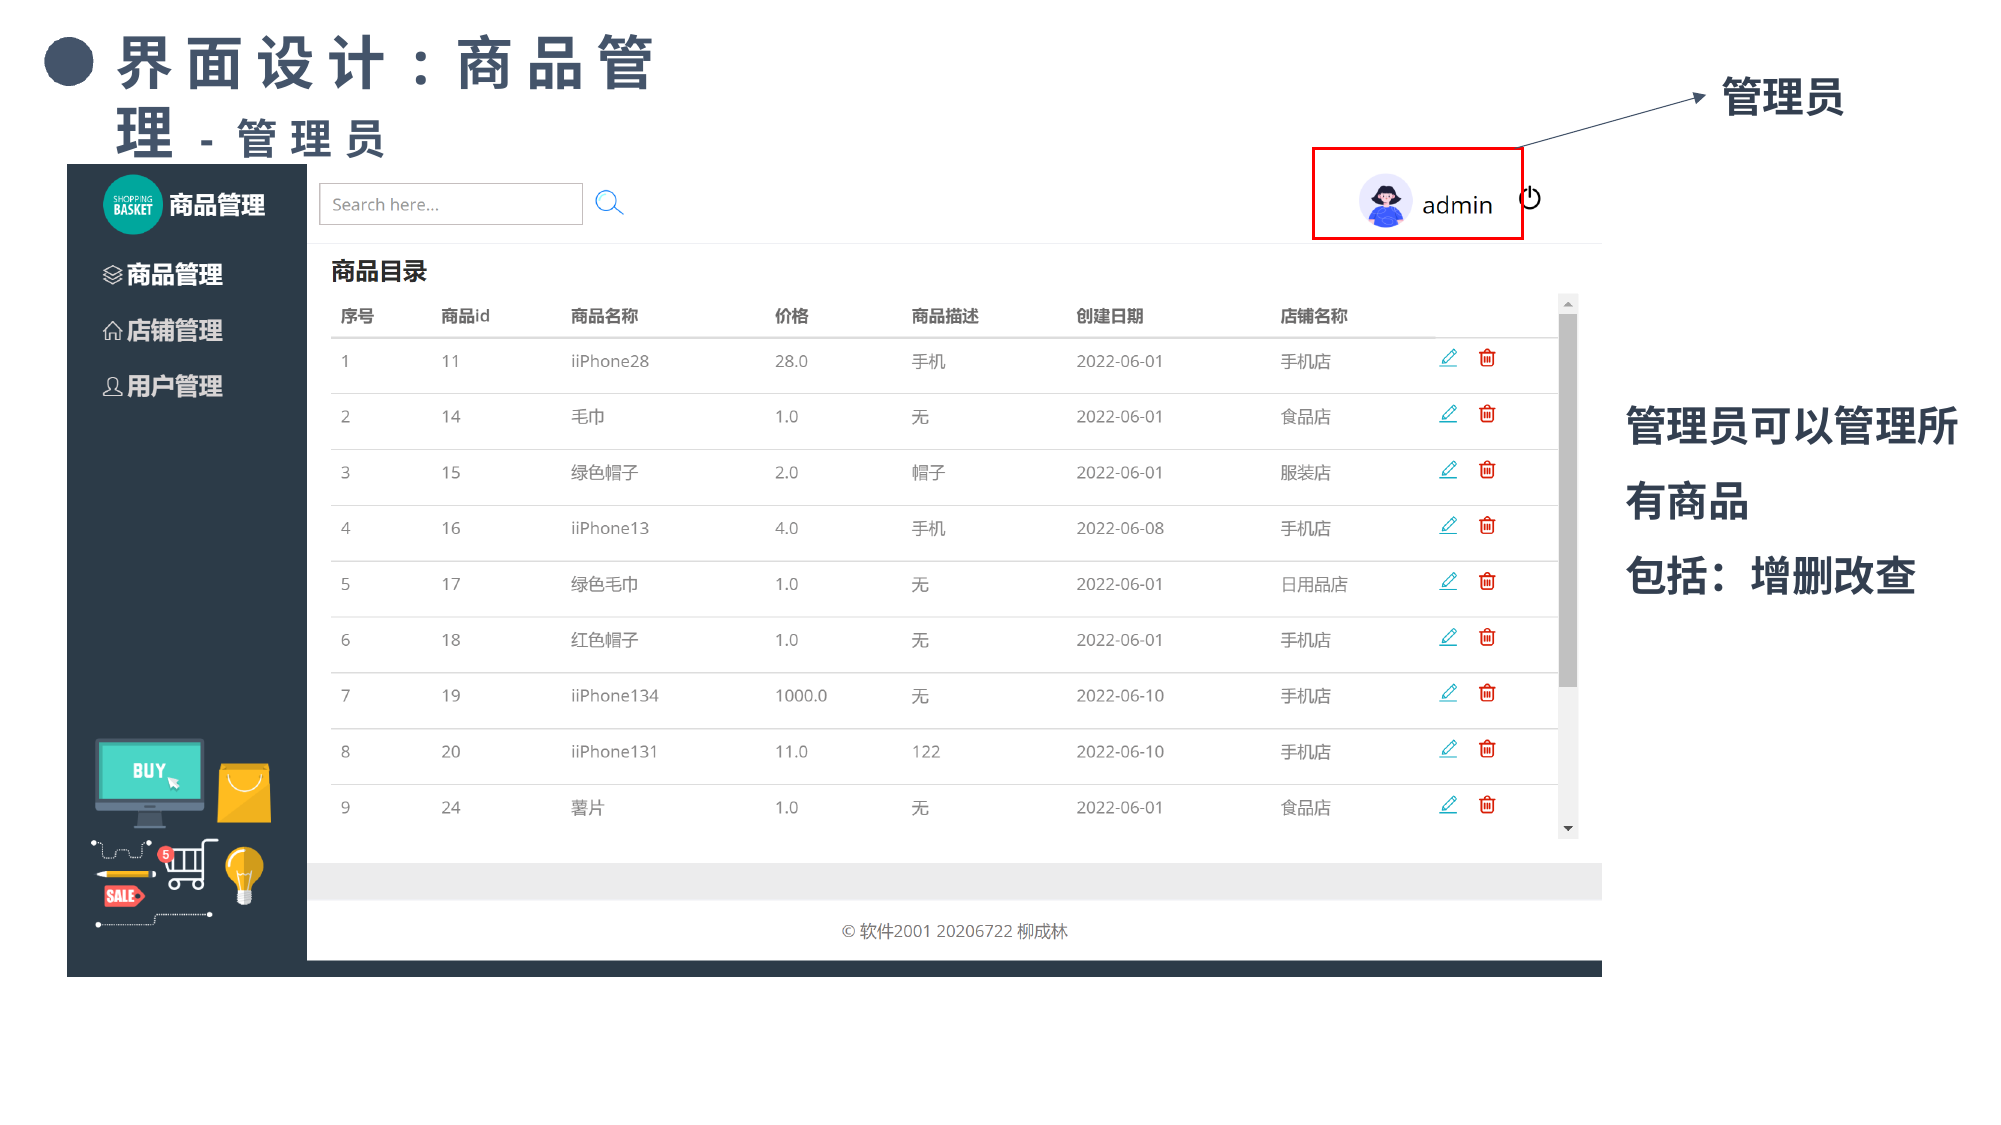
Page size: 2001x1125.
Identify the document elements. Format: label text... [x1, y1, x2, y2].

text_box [1514, 94, 1707, 149]
picture [67, 164, 1602, 977]
text_box 管理员可以管理所有商品 包括：增删改查 [1610, 367, 2000, 607]
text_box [26, 8, 745, 155]
text_box [1313, 147, 1524, 164]
text_box 管理员 [1706, 38, 1885, 129]
